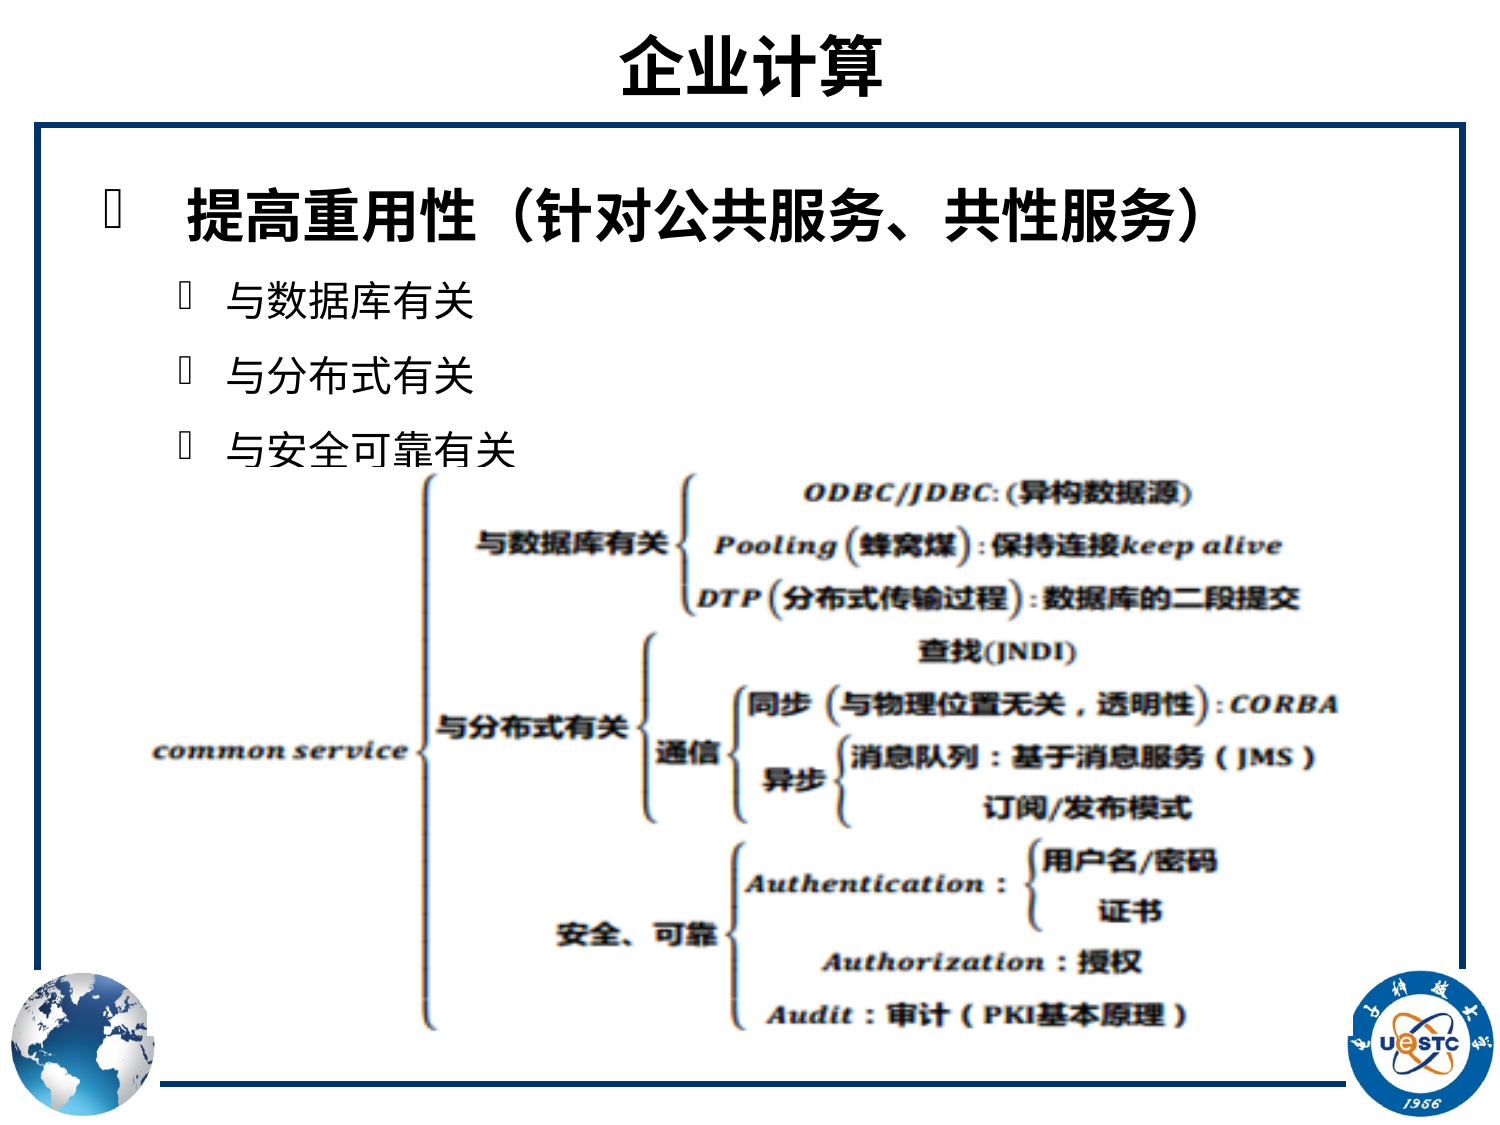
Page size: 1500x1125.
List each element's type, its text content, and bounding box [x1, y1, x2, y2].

text_box 提高重用性（针对公共服务、共性服务） 与数据库有关 与分布式有关 与安全可靠有关 [88, 137, 1439, 1036]
title 企业计算 [41, 19, 1463, 112]
picture [0, 467, 1495, 1118]
